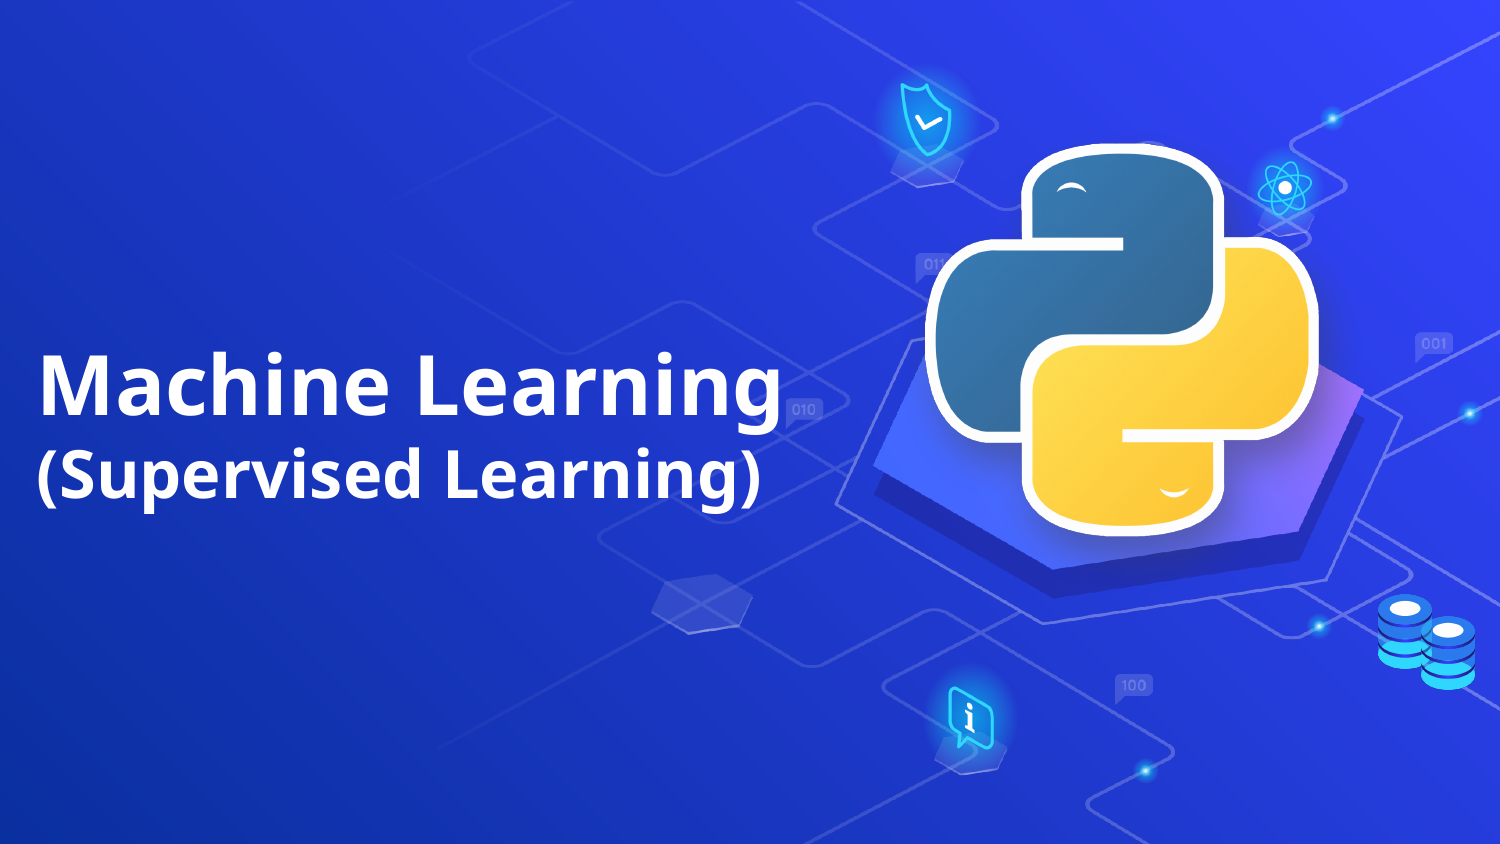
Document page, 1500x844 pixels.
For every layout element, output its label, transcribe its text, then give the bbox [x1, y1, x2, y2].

picture [0, 0, 1500, 844]
title Machine Learning (Supervised Learning) [36, 326, 859, 517]
